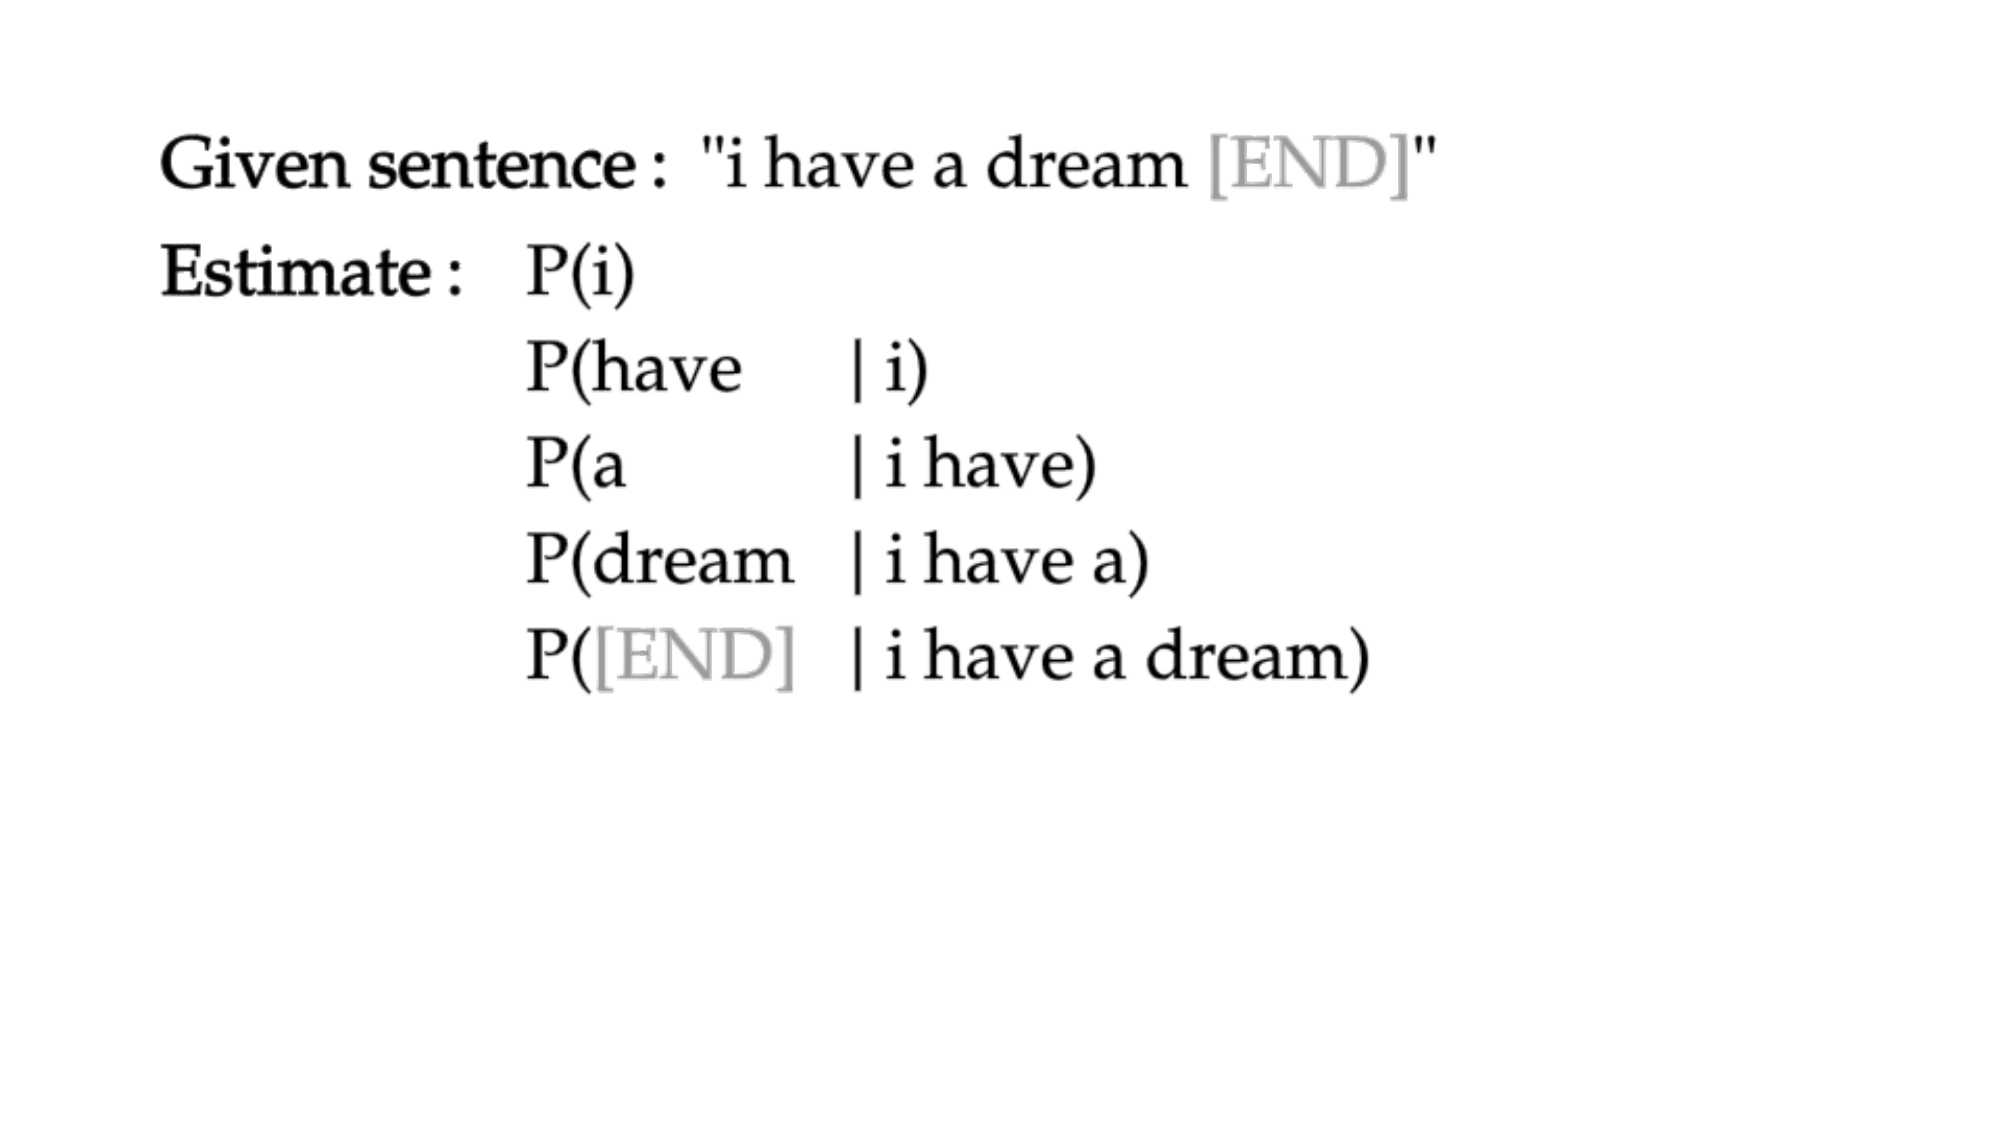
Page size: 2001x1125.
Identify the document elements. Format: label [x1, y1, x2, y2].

picture [126, 107, 1445, 708]
